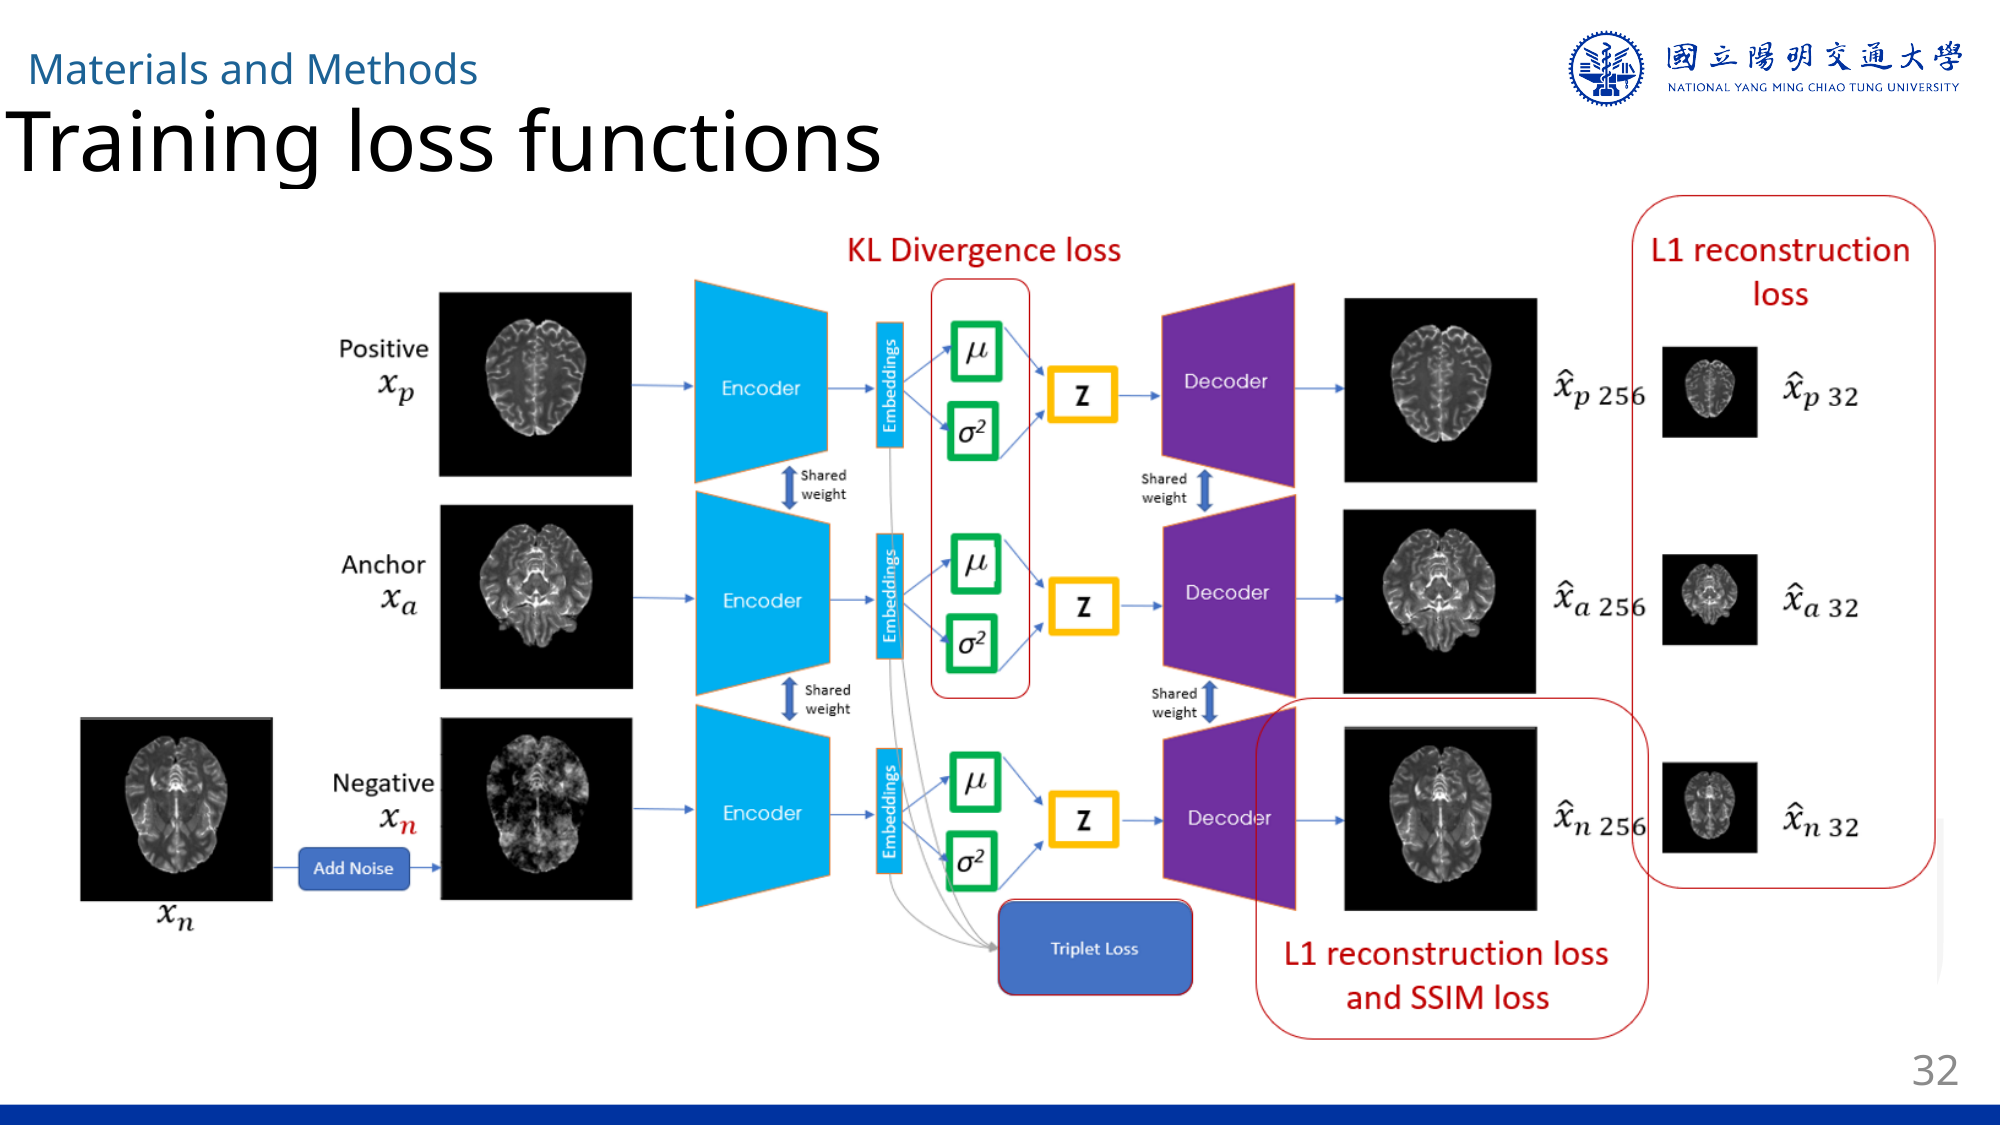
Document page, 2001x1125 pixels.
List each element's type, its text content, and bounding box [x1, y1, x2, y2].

picture [1530, 0, 2000, 145]
slide_number 32 [1524, 1042, 1975, 1103]
picture [72, 189, 1937, 1041]
text_box [0, 1104, 2000, 1125]
text_box Training loss functions [0, 80, 899, 196]
text_box Materials and Methods [12, 35, 494, 80]
